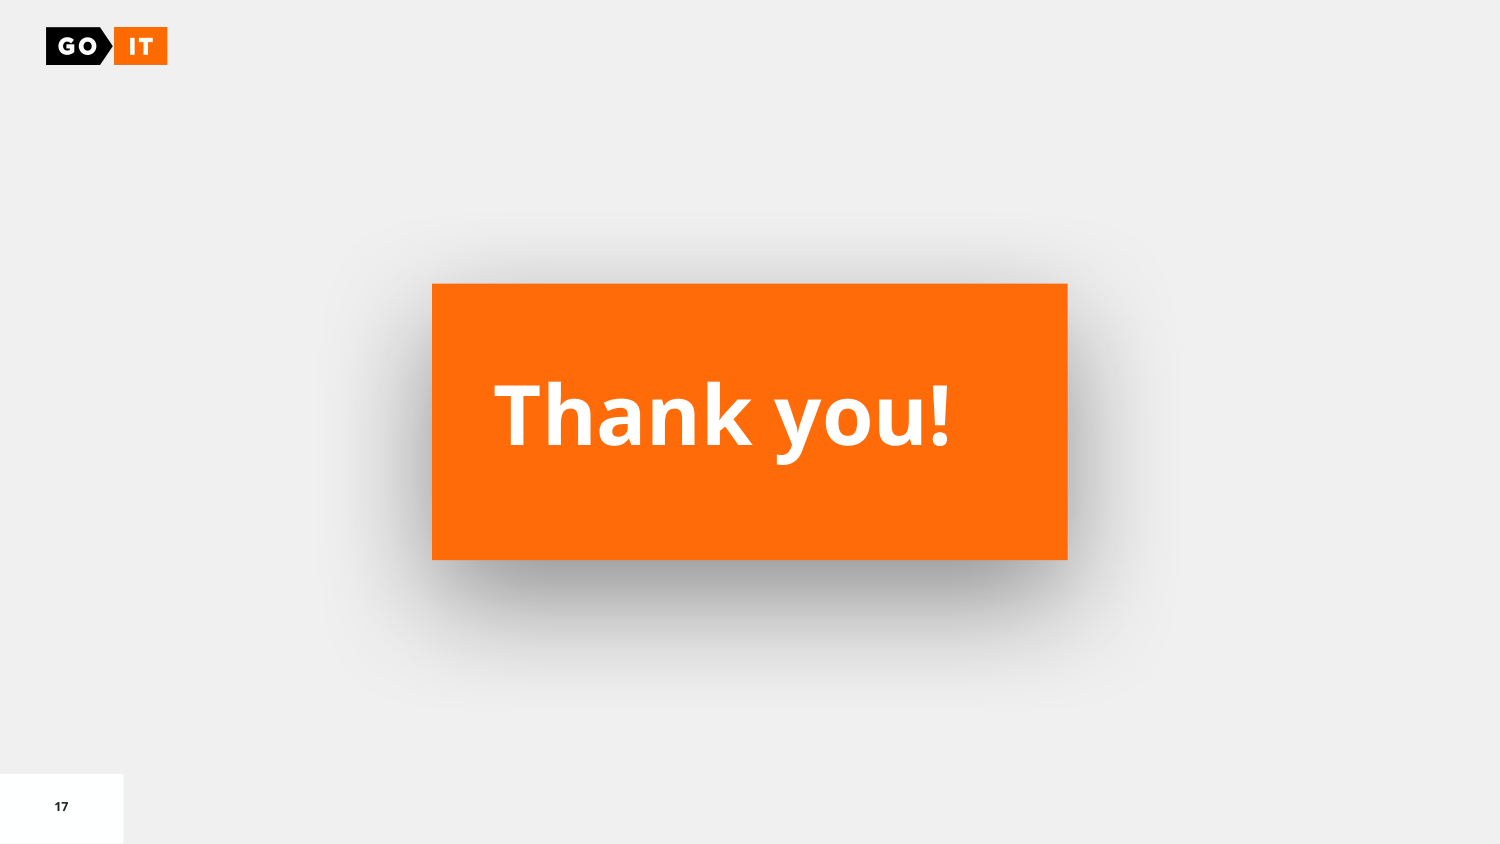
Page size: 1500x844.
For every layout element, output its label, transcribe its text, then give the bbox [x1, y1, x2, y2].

text_box Thank you! [493, 289, 1170, 554]
picture [46, 27, 168, 65]
text_box [432, 283, 1068, 561]
